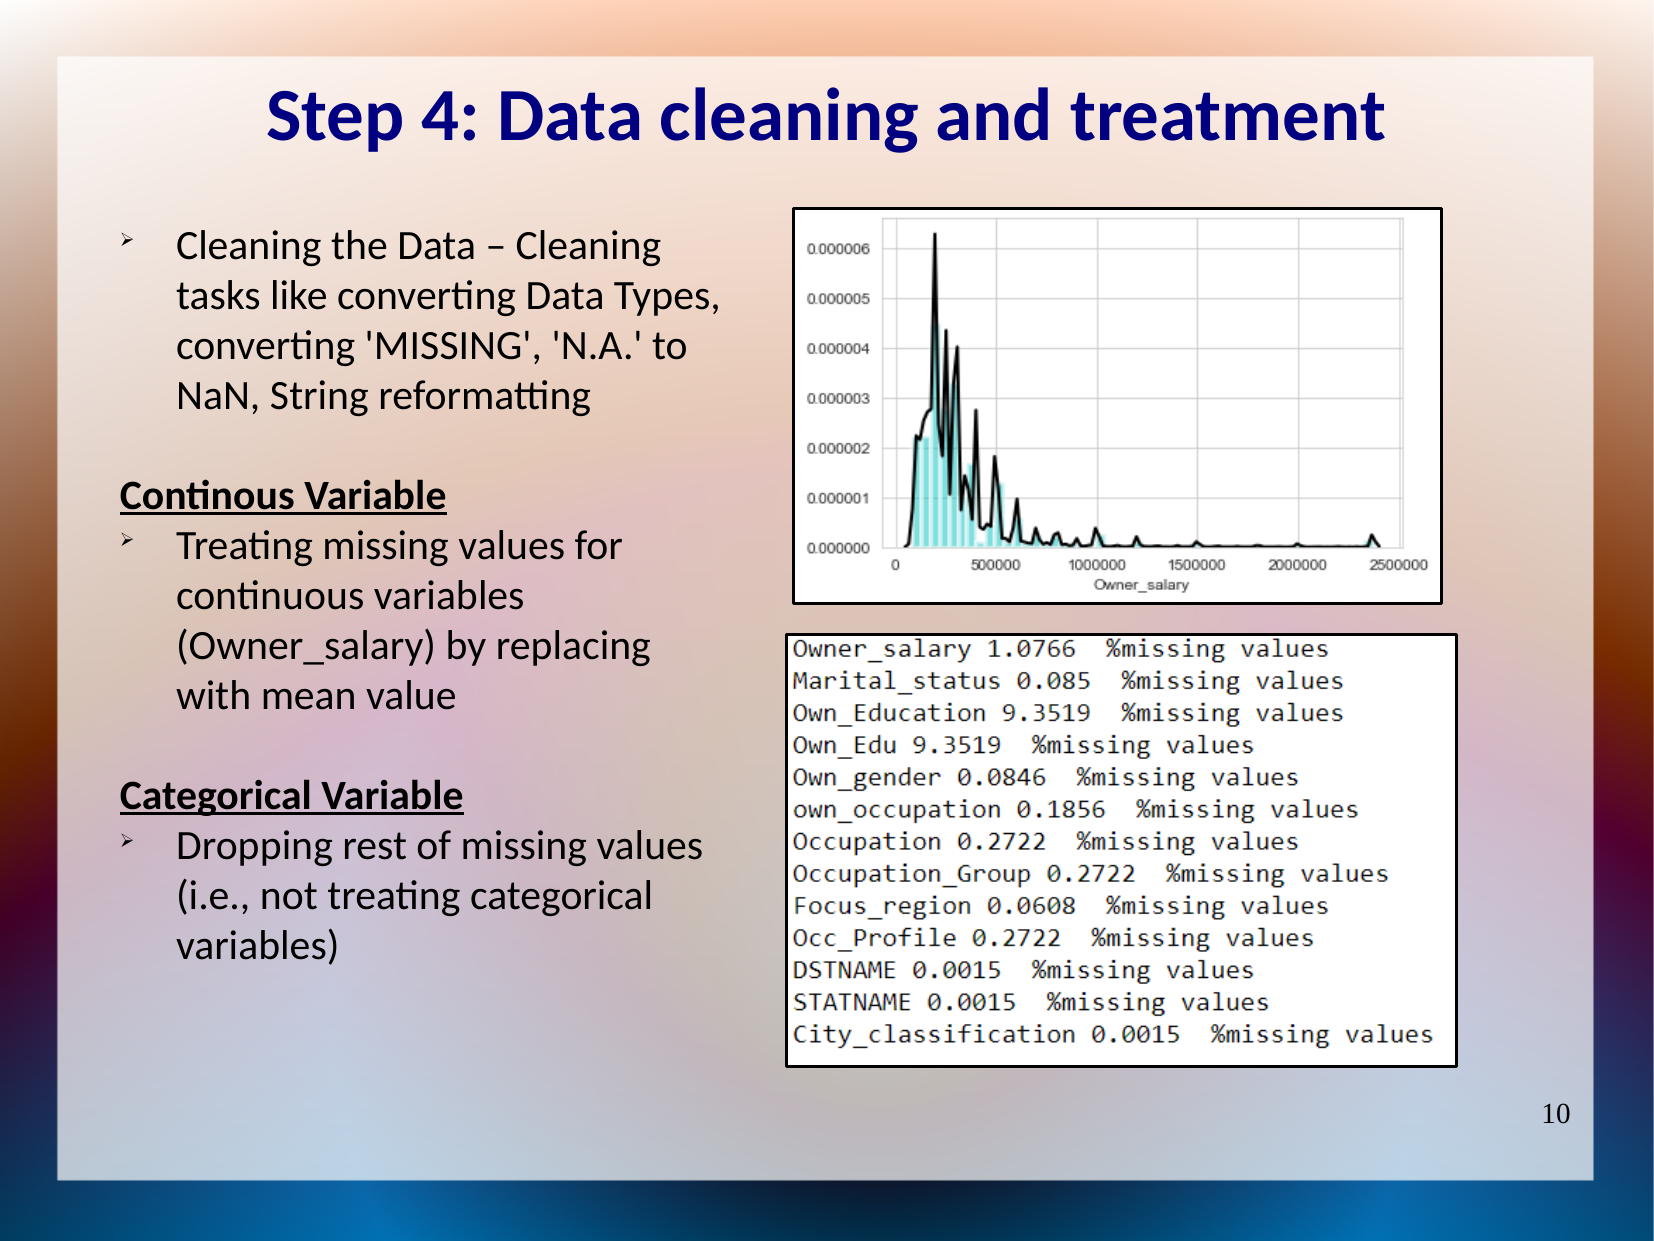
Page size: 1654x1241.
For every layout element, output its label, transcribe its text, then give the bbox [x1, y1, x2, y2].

text_box Cleaning the Data – Cleaning tasks like converting Data Types, converting 'MISSING', 'N.A.' to NaN, String reformatting Continous Variable Treating missing values for continuous variables (Owner_salary) by replacing with mean value Categorical Variable Dropping rest of missing values (i.e., not treating categorical variables) [104, 165, 750, 1241]
slide_number 10 [1185, 1094, 1571, 1180]
picture [0, 0, 1654, 1241]
title Step 4: Data cleaning and treatment [82, 55, 1571, 165]
